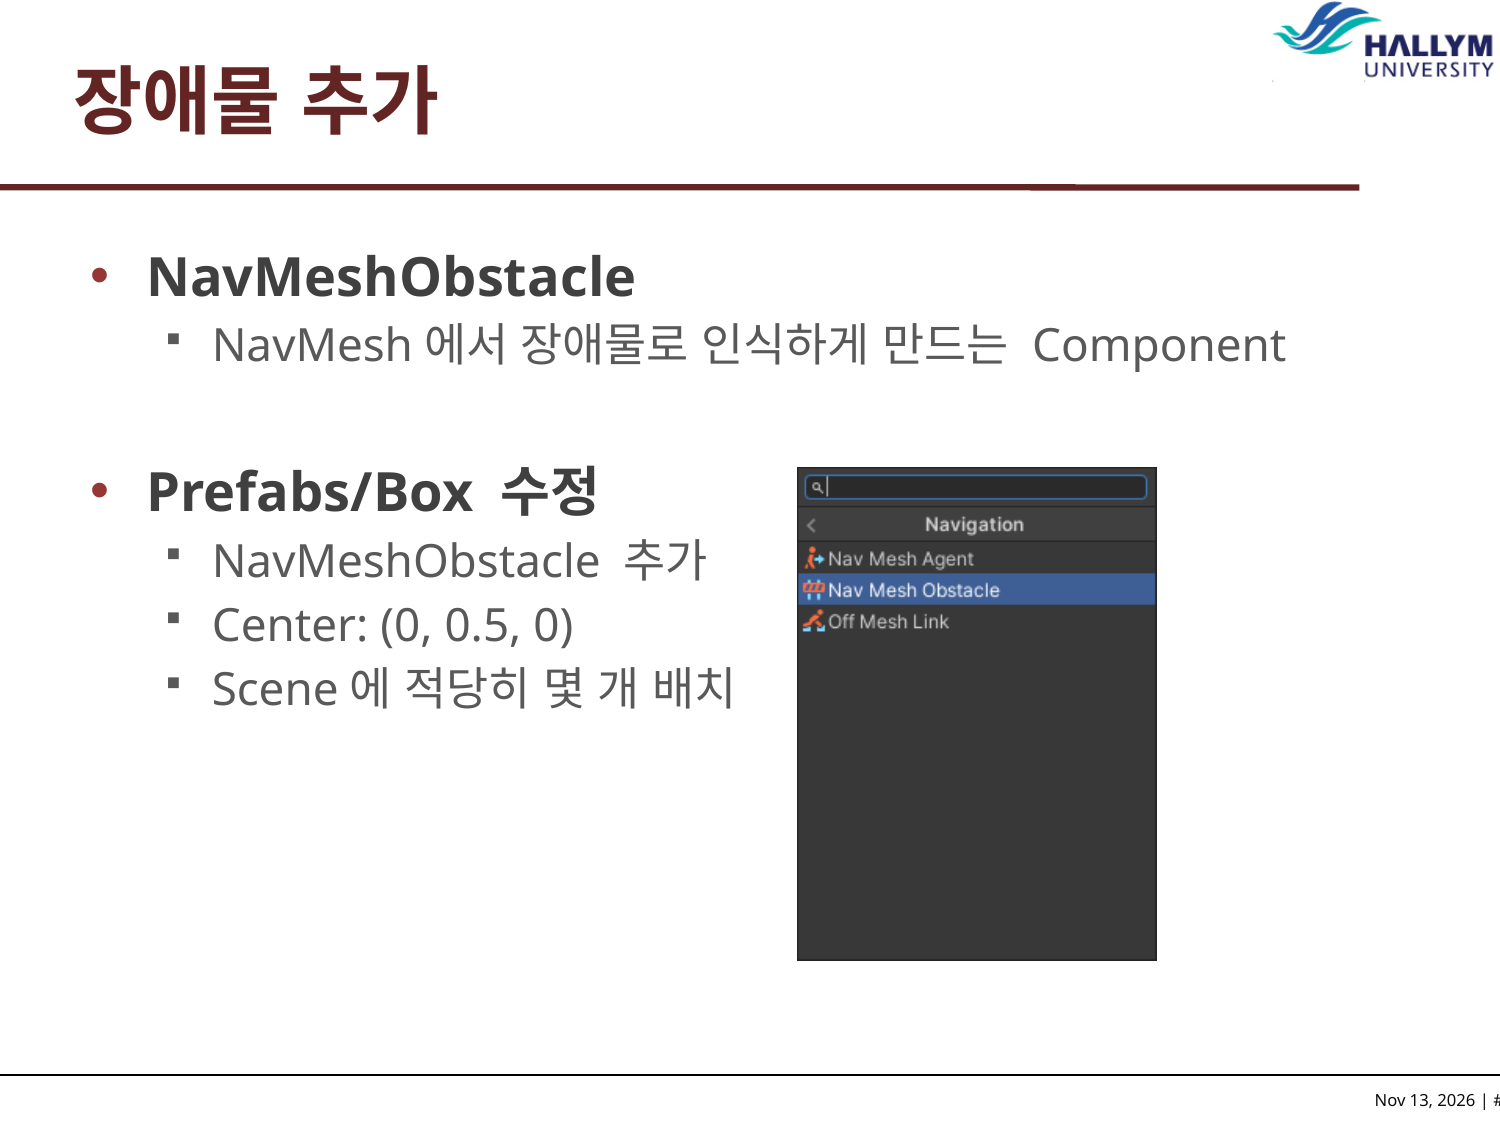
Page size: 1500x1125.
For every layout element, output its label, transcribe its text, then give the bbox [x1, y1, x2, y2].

picture [796, 467, 1157, 961]
picture [1269, 0, 1500, 82]
title 장애물 추가 [44, 33, 1395, 164]
list NavMeshObstacle NavMesh에서 장애물로 인식하게 만드는 Component Prefabs/Box 수정 NavMeshObstacle 추가 Center: (0, 0.5, 0) Scene에 적당히 몇 개 배치 [75, 234, 1425, 1032]
